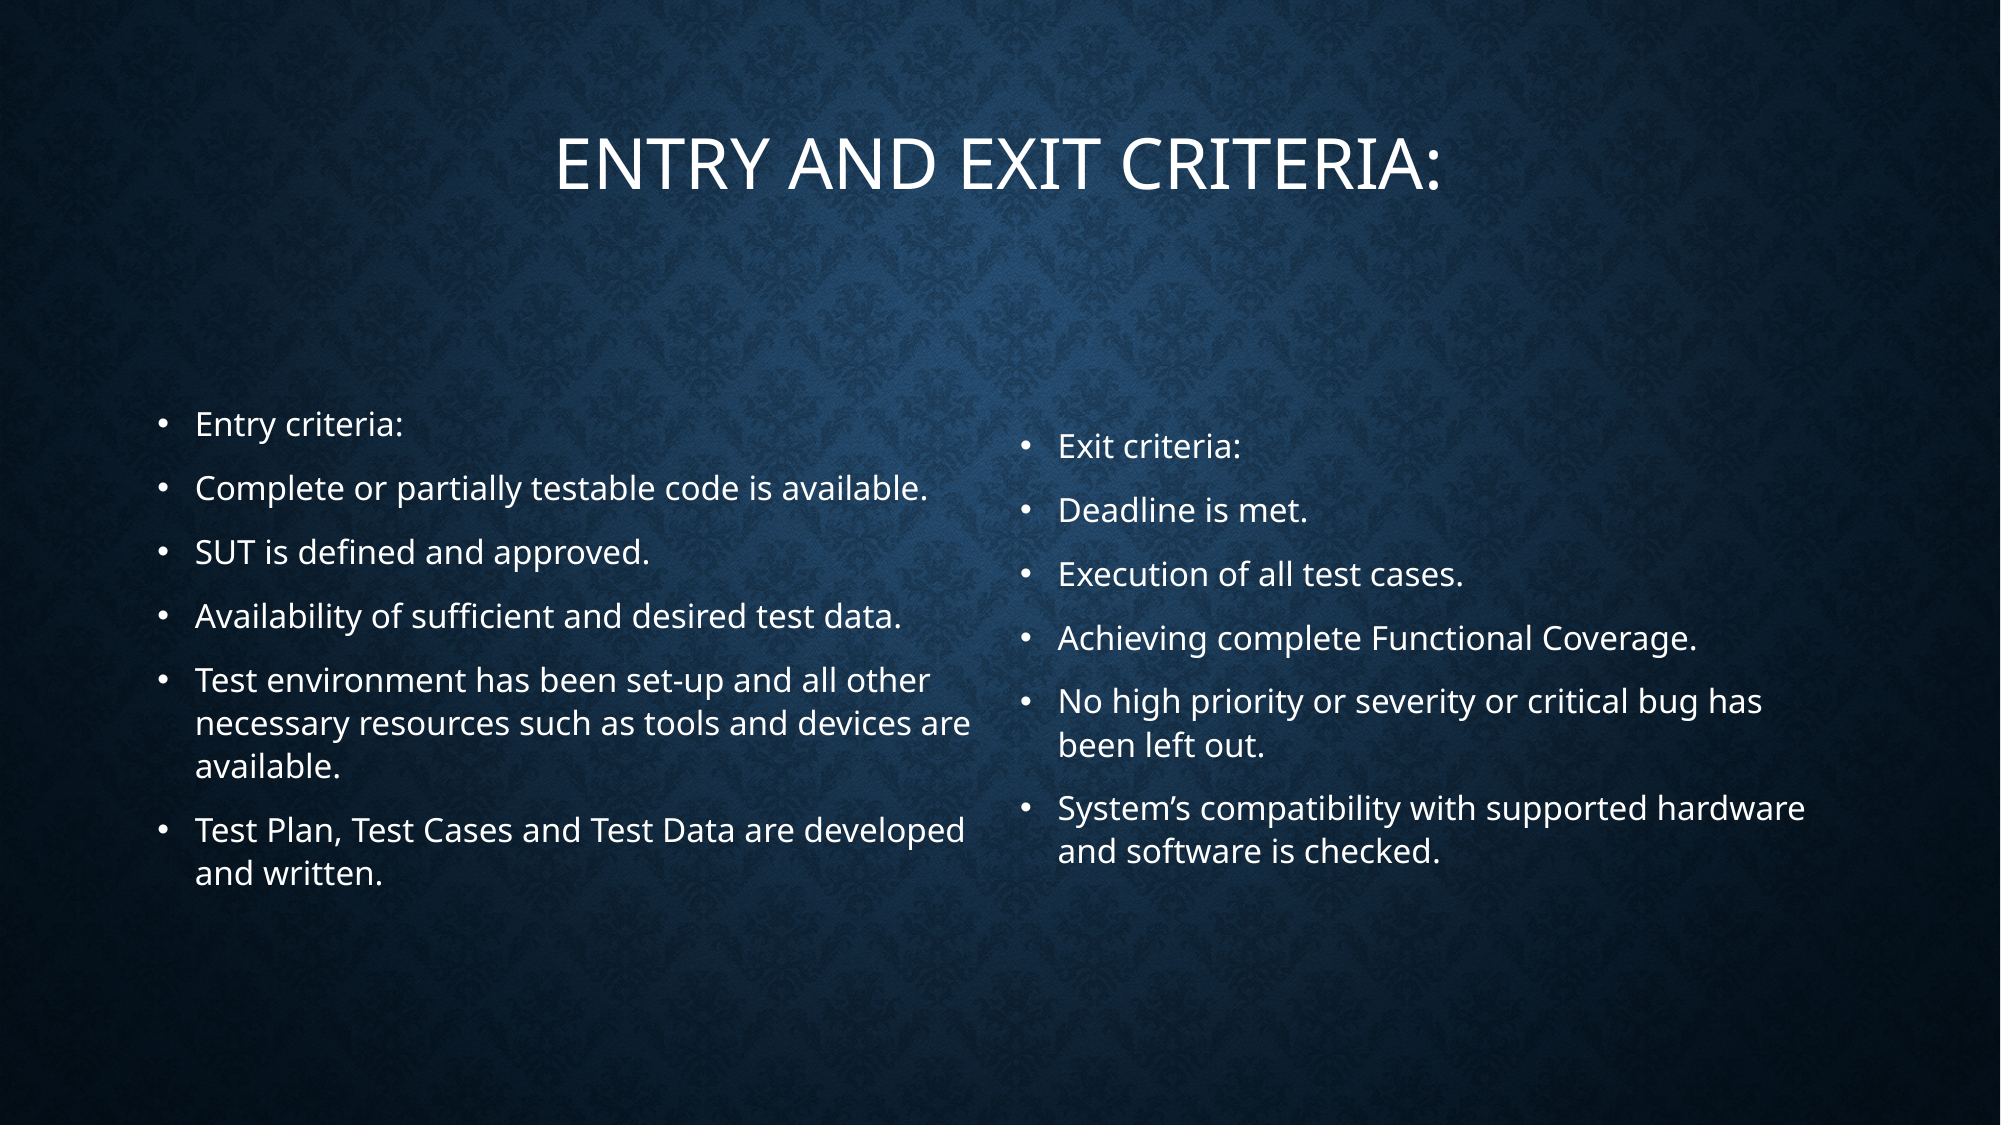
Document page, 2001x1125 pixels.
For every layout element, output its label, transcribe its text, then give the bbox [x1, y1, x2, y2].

text_box Exit criteria: Deadline is met. Execution of all test cases. Achieving complete Functional Coverage. No high priority or severity or critical bug has been left out. System’s compatibility with supported hardware and software is checked. [1012, 342, 1849, 950]
picture [0, 0, 2001, 1125]
list Entry criteria: Complete or partially testable code is available. SUT is defined and approved. Availability of sufficient and desired test data. Test environment has been set-up and all other necessary resources such as tools and devices are available. Test Plan, Test Cases and Test Data are developed and written. [149, 342, 988, 951]
title Entry and Exit criteria: [149, 99, 1849, 319]
